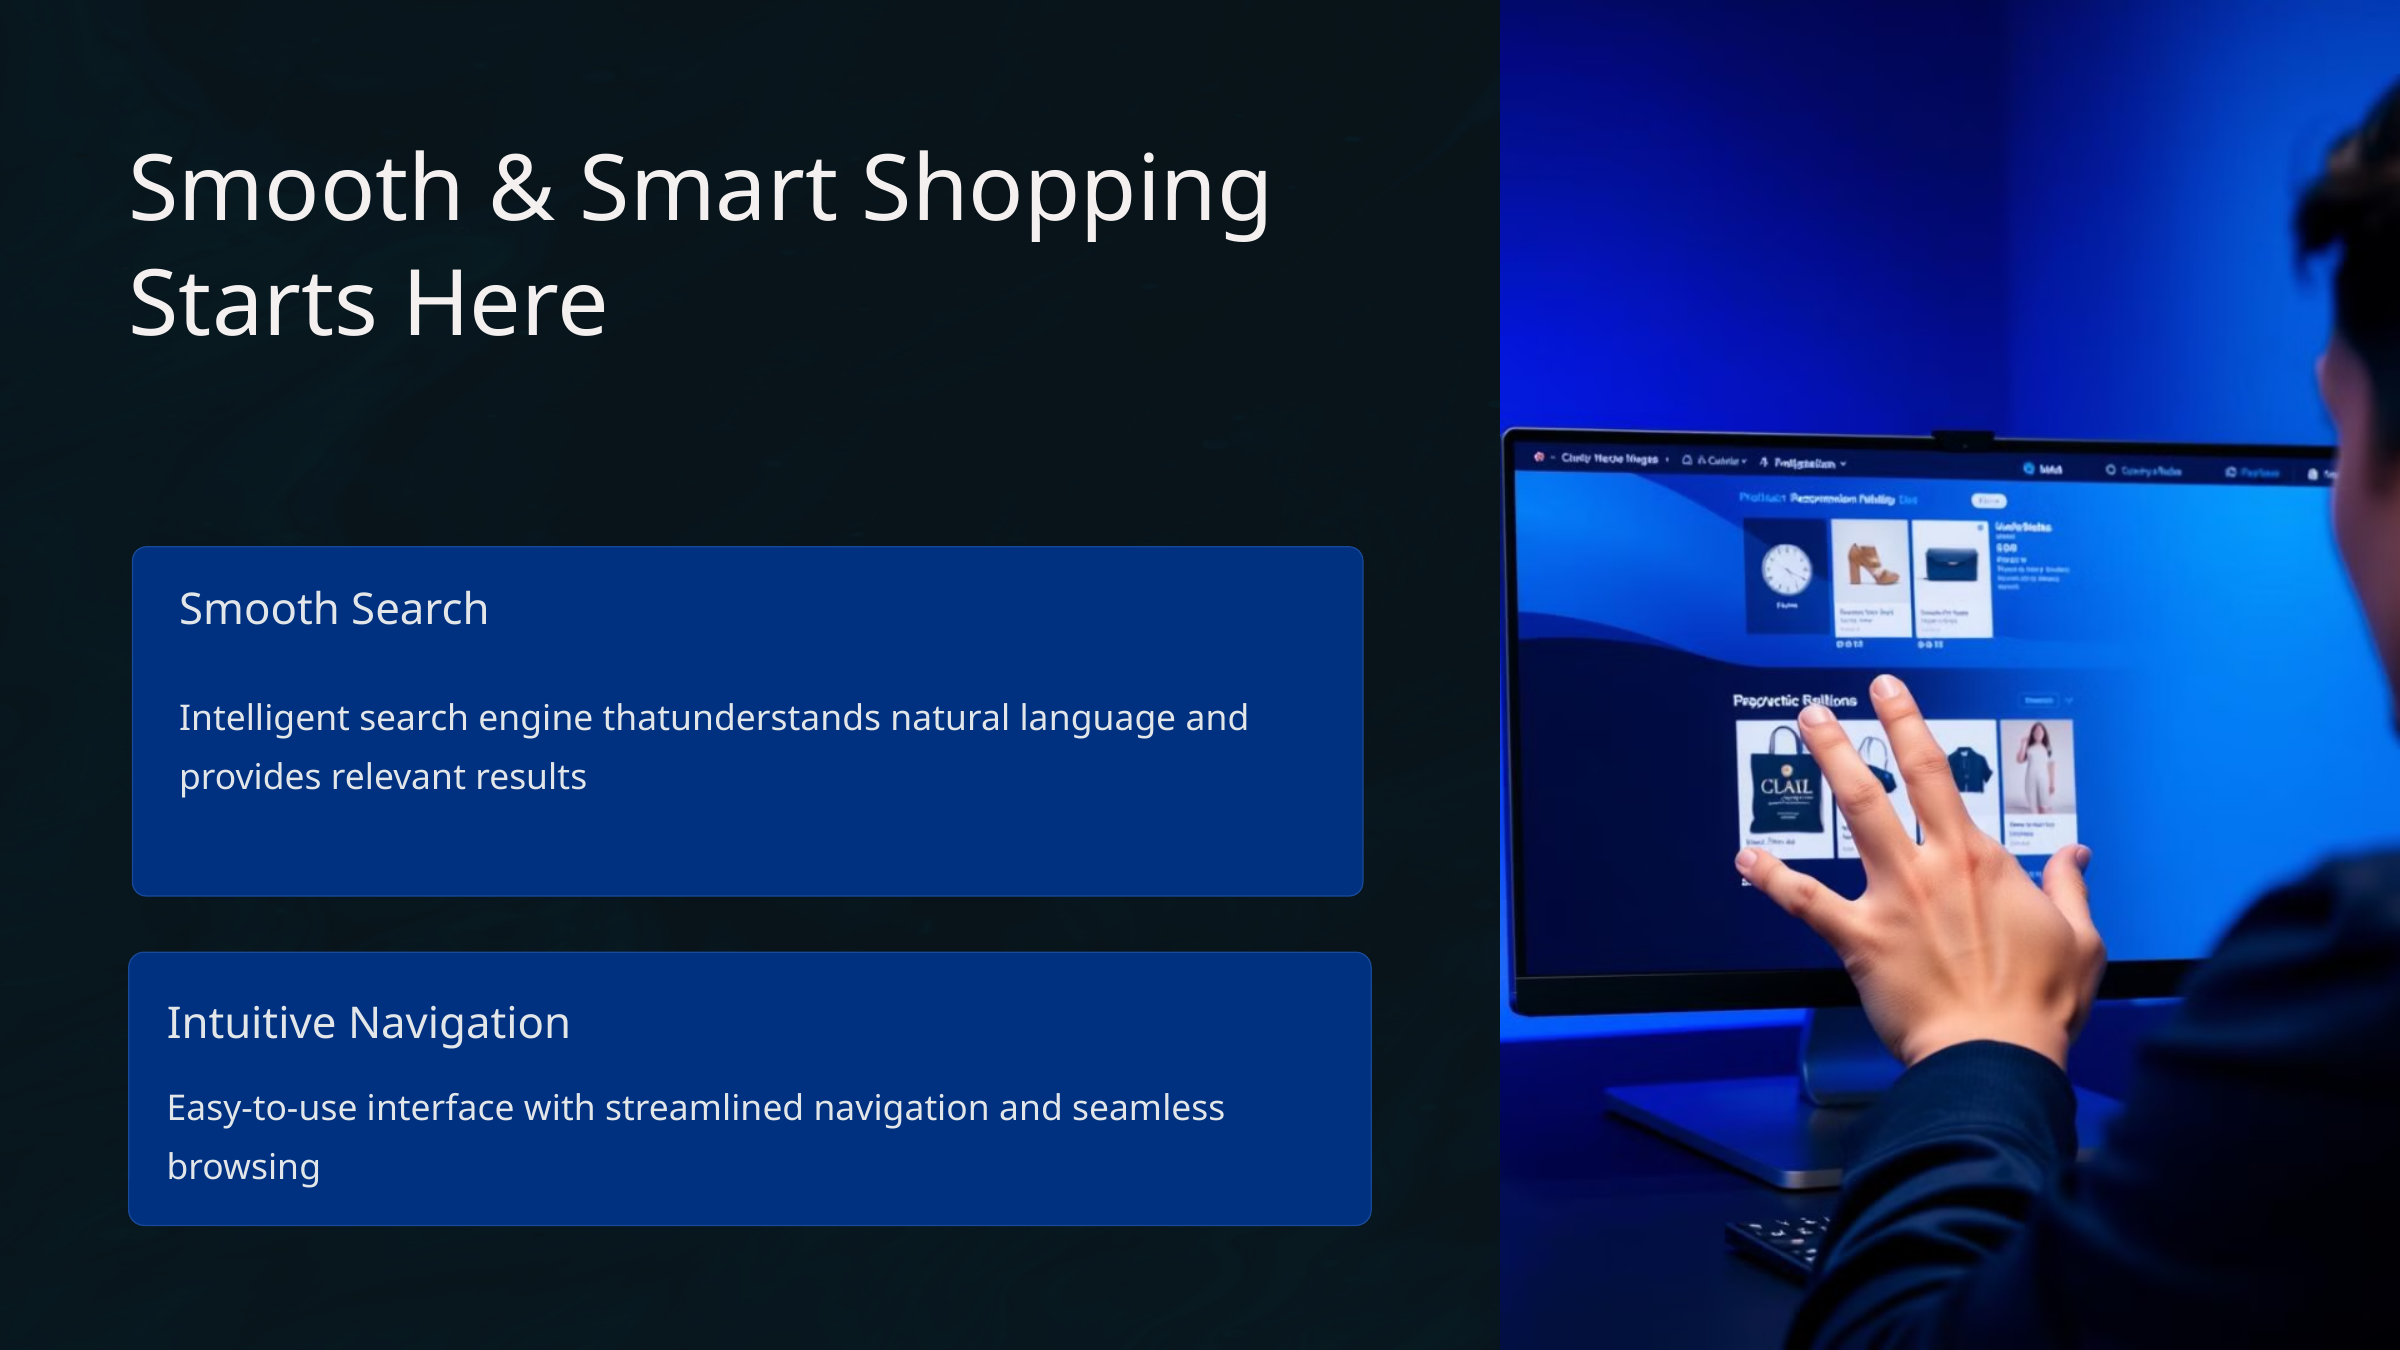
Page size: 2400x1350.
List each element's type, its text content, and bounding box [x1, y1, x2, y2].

text_box Intuitive Navigation [166, 990, 627, 1048]
text_box [132, 546, 1363, 897]
text_box Easy-to-use interface with streamlined navigation and seamless browsing [166, 1069, 1334, 1188]
text_box Intelligent search engine thatunderstands natural language and provides relevant results [179, 679, 1330, 878]
text_box Smooth Search [179, 576, 639, 634]
picture [1499, 0, 2400, 1350]
text_box [128, 952, 1372, 1226]
text_box Smooth & Smart Shopping Starts Here [128, 124, 1372, 470]
